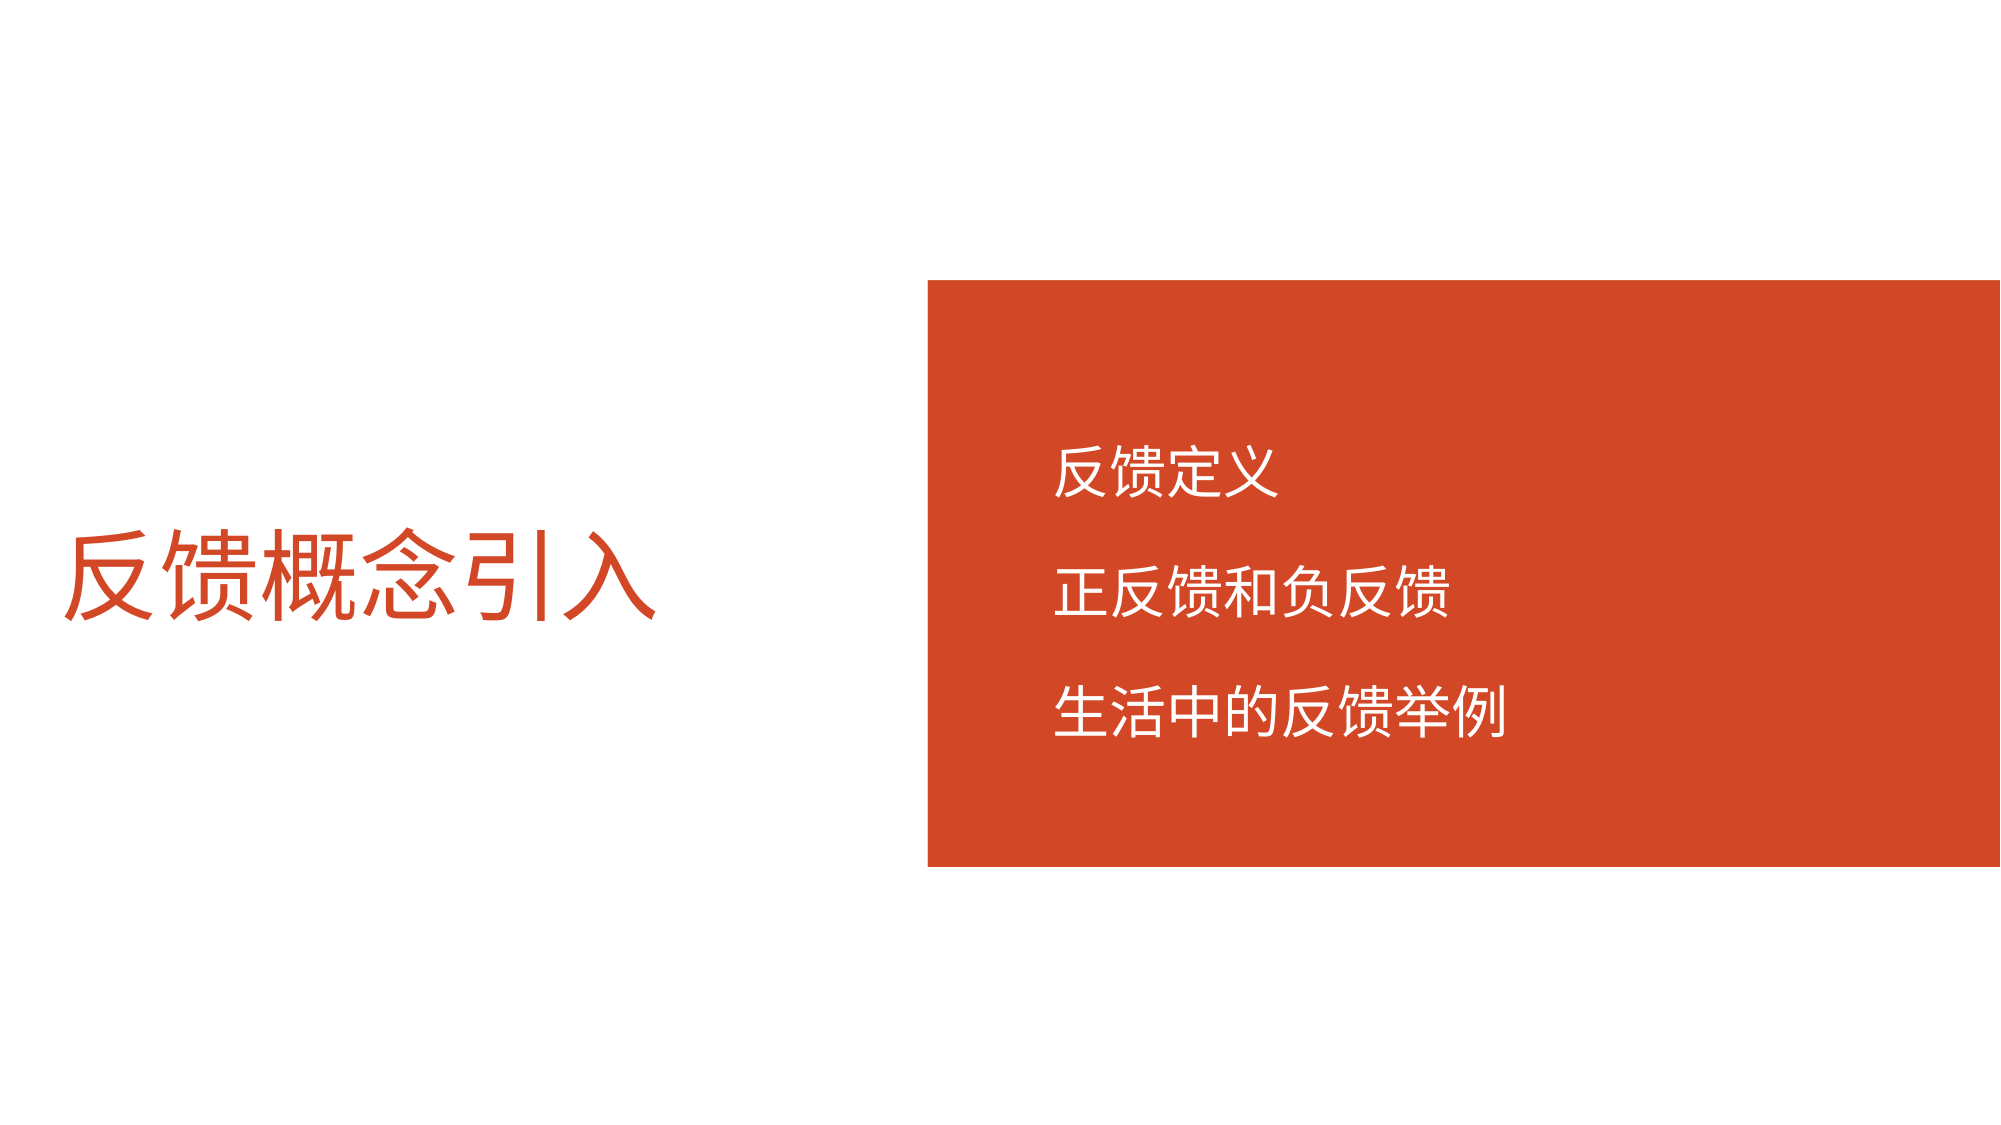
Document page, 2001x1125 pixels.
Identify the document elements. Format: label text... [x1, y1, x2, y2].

list 反馈定义 正反馈和负反馈 生活中的反馈举例 [1037, 394, 1902, 753]
title 反馈概念引入 [44, 394, 912, 753]
